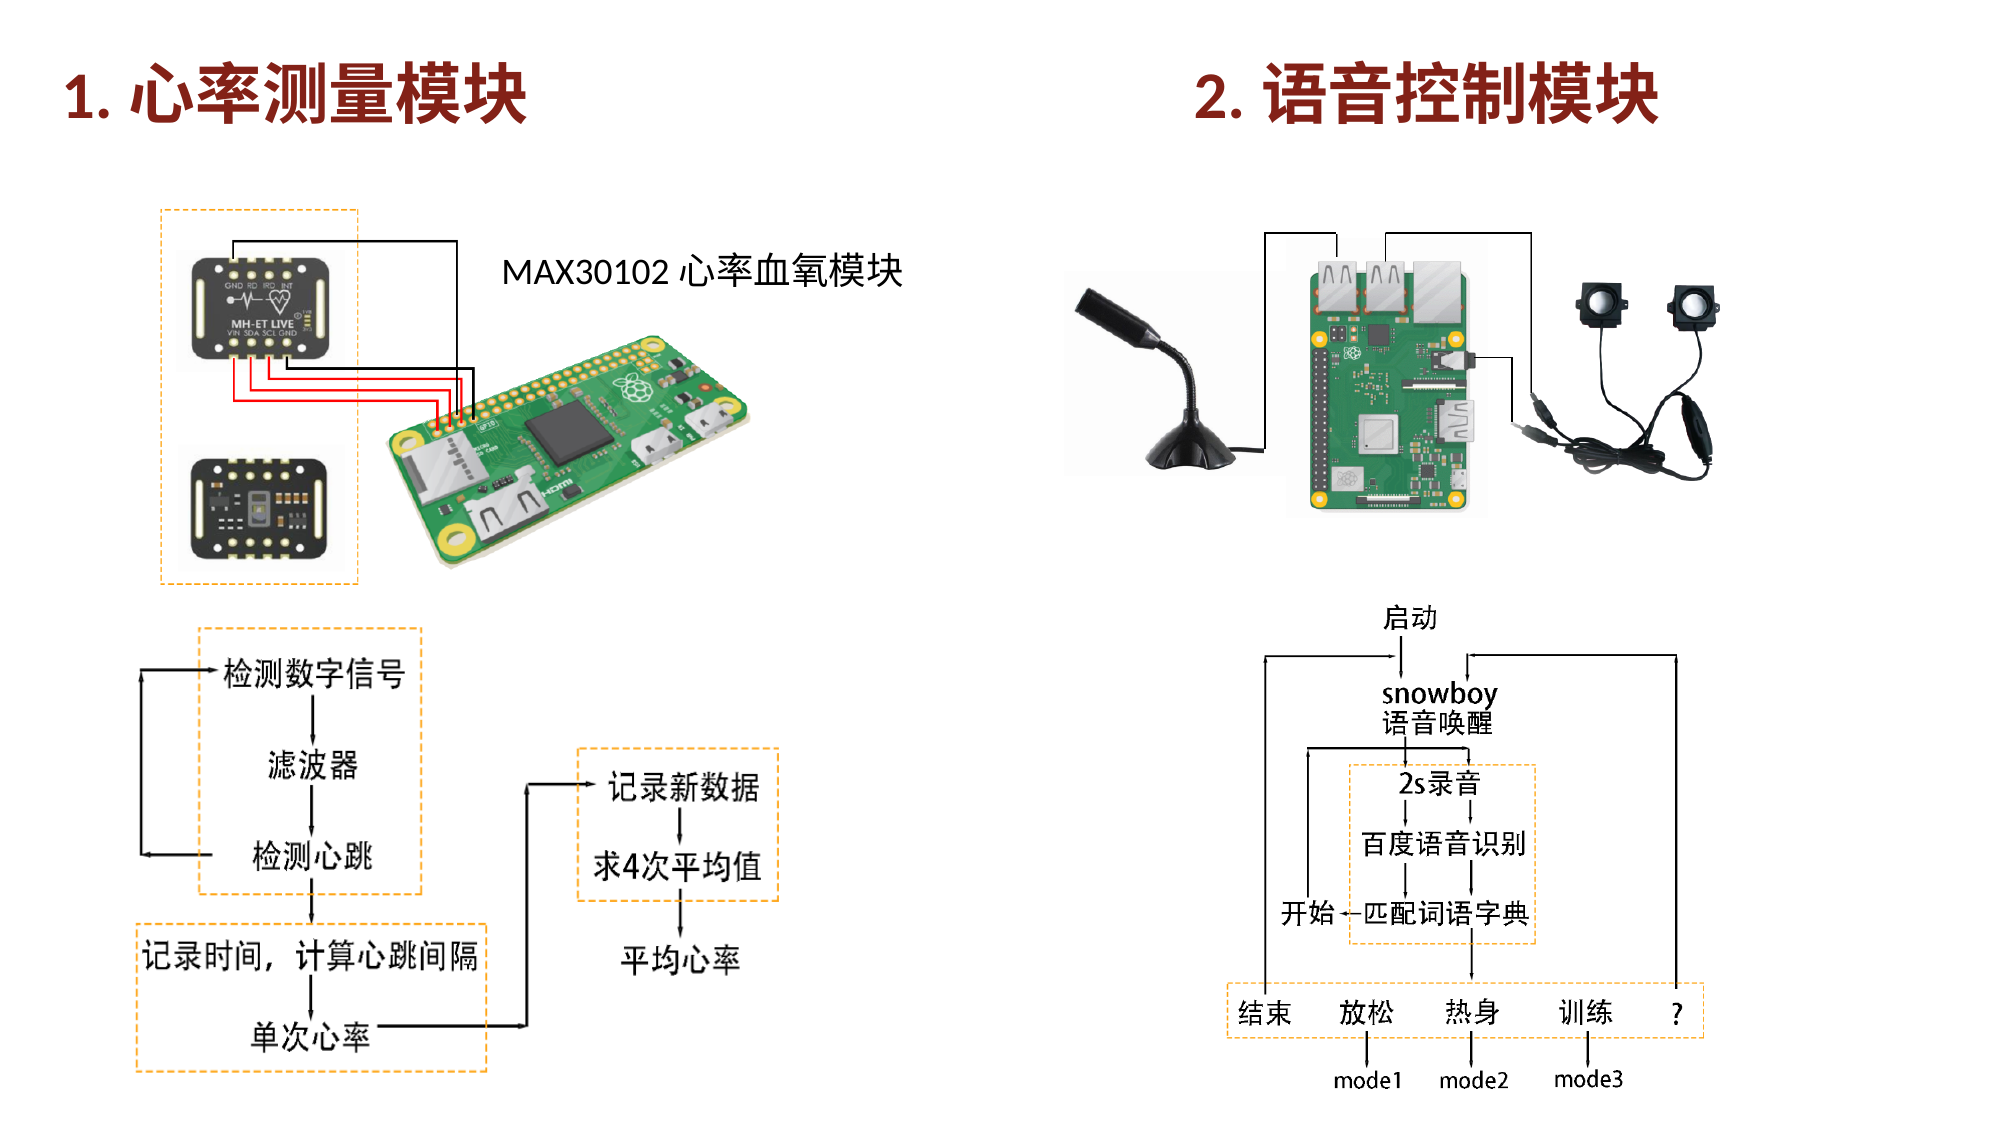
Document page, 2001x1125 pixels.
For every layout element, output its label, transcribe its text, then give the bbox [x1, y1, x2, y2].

picture [112, 187, 799, 1095]
picture [1210, 596, 1724, 1101]
picture [1064, 219, 1740, 518]
text_box 1.心率测量模块 [46, 44, 544, 139]
text_box 2.语音控制模块 [1178, 44, 1677, 139]
text_box MAX30102心率血氧模块 [769, 239, 919, 300]
